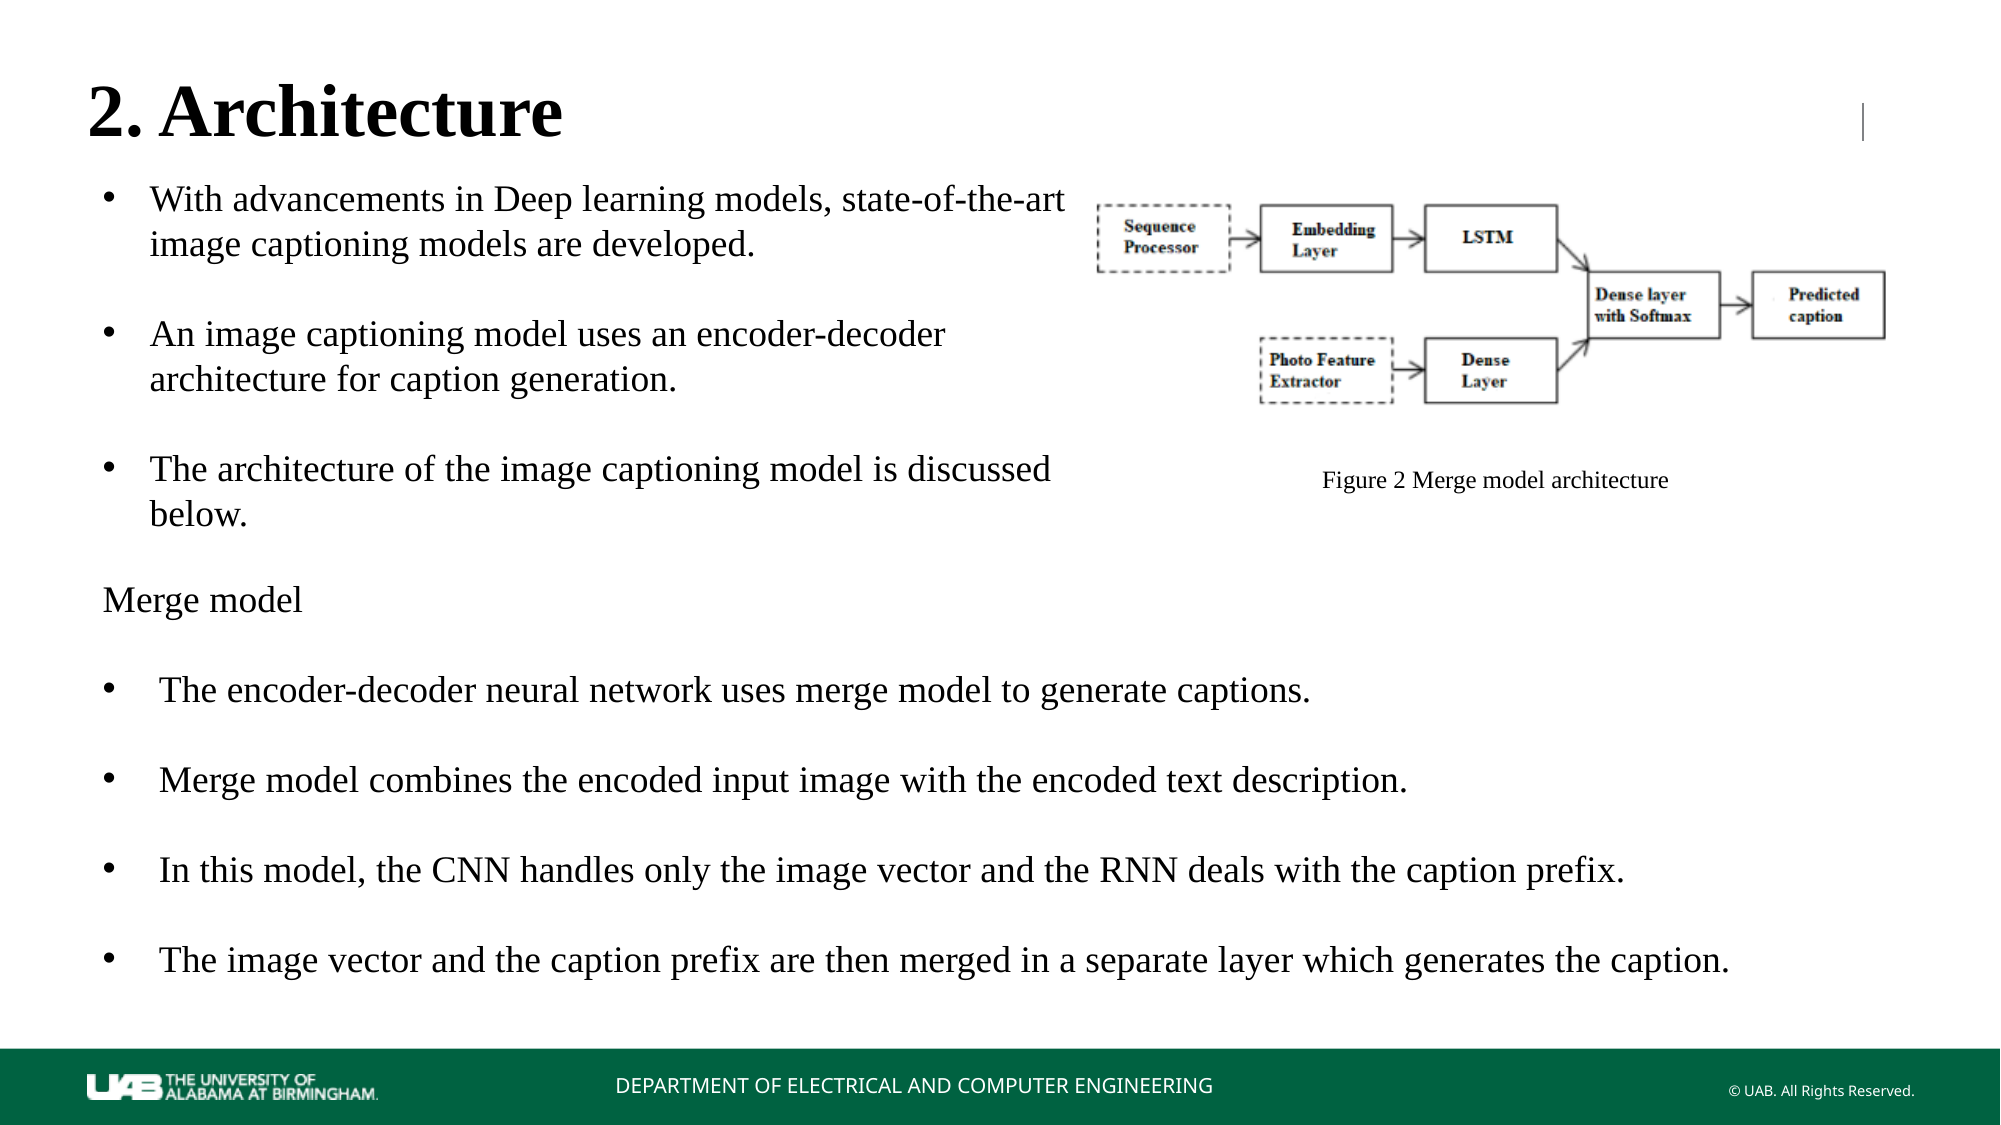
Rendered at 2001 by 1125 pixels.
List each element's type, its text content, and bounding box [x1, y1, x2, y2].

text_box Merge model The encoder-decoder neural network uses merge model to generate captions. Merge model combines the encoded input image with the encoded text description. In this model, the CNN handles only the image vector and the RNN deals with the caption prefix. The image vector and the caption prefix are then merged in a separate layer which generates the caption. [87, 567, 1912, 988]
text_box With advancements in Deep learning models, state-of-the-art image captioning models are developed. An image captioning model uses an encoder-decoder architecture for caption generation. The architecture of the image captioning model is discussed below. [87, 166, 1083, 567]
text_box Figure 2 Merge model architecture [1115, 457, 1876, 501]
title 2. Architecture [87, 49, 1833, 176]
picture [87, 1074, 378, 1100]
footer DEPARTMENT OF ELECTRICAL AND COMPUTER ENGINEERING [615, 1066, 1677, 1101]
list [1066, 179, 1936, 457]
